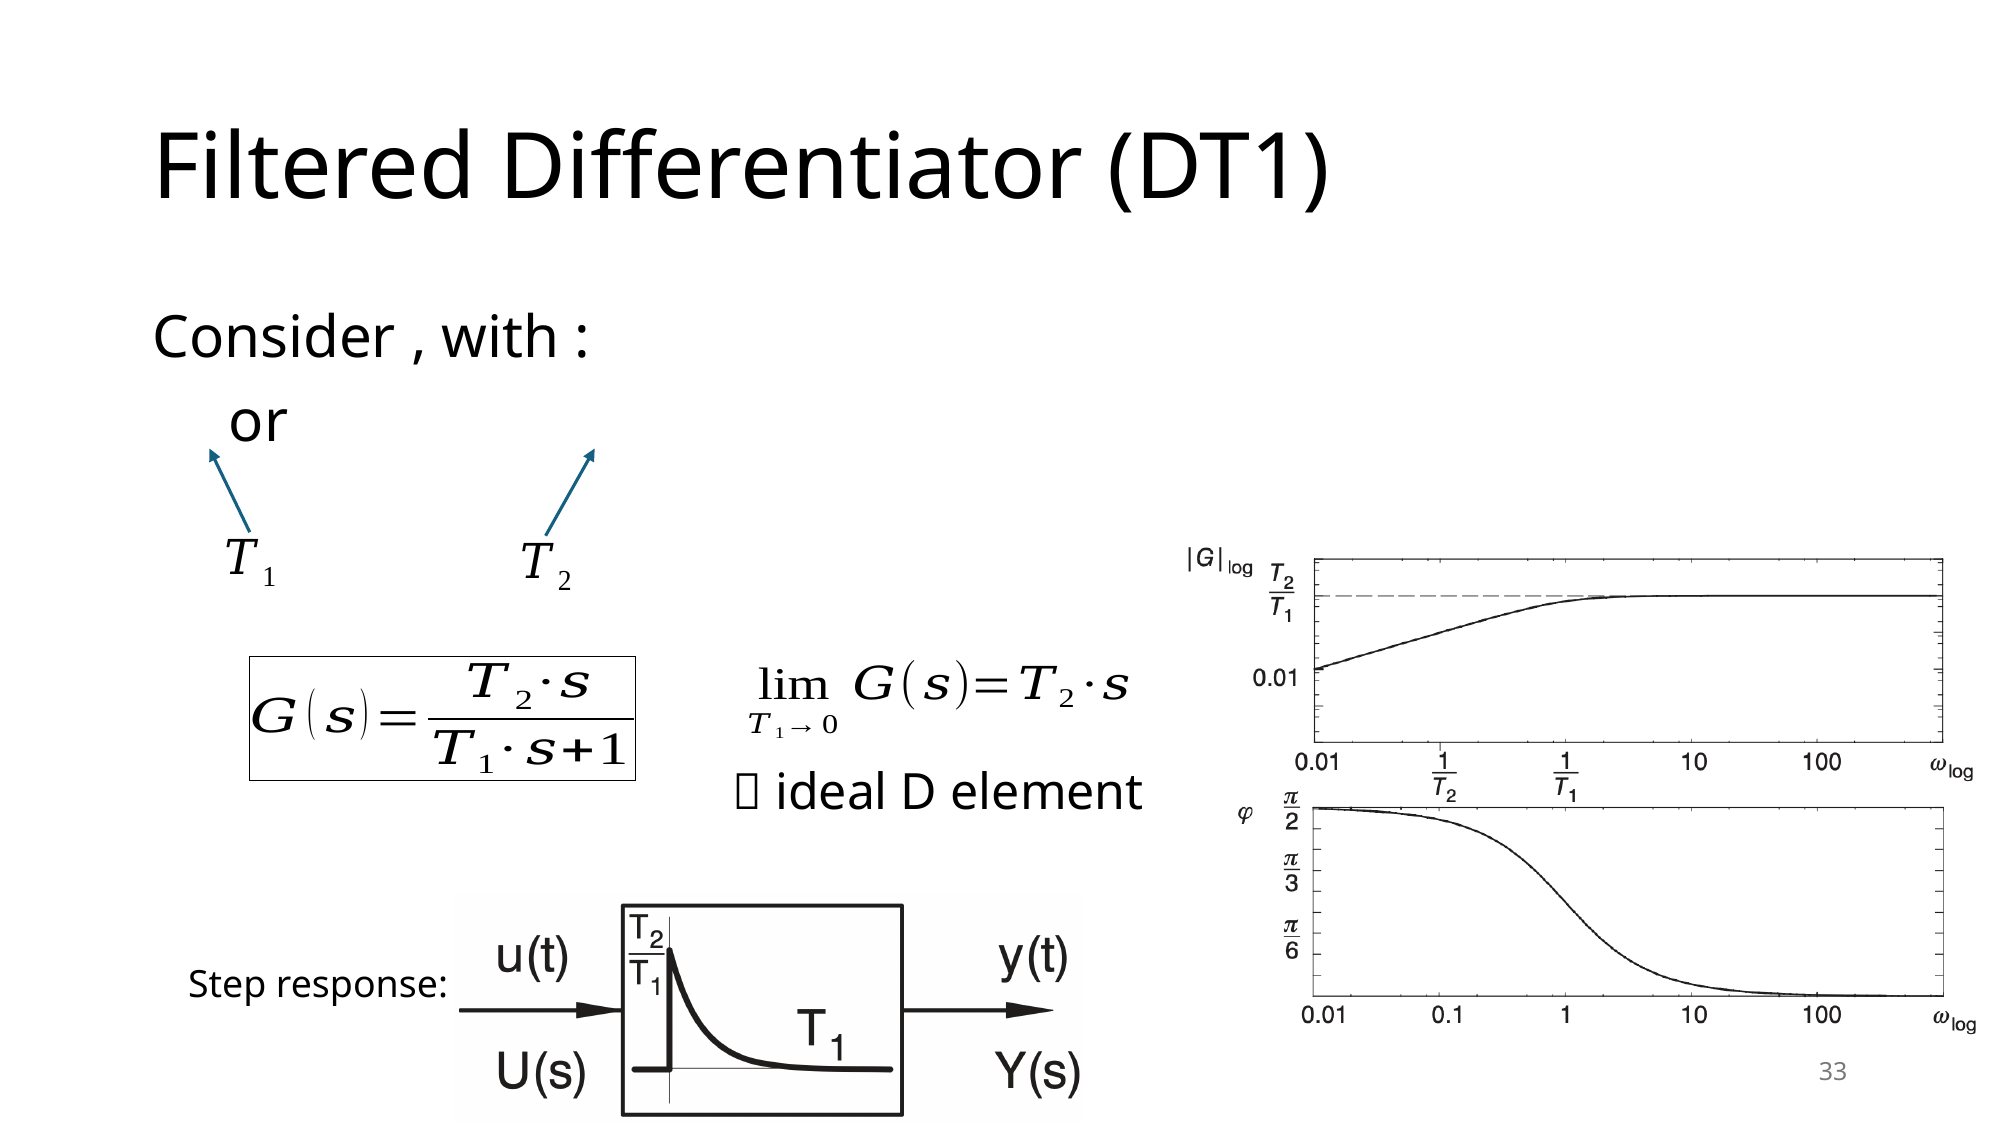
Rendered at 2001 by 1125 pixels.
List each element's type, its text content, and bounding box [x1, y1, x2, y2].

picture [1177, 537, 1986, 1044]
title Filtered Differentiator (DT1) [137, 59, 1863, 278]
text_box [208, 447, 251, 533]
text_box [545, 447, 596, 537]
text_box  ideal D element [717, 752, 1159, 828]
picture [455, 891, 1084, 1124]
slide_number 33 [1412, 1044, 1863, 1103]
text_box Step response: [173, 952, 455, 1013]
